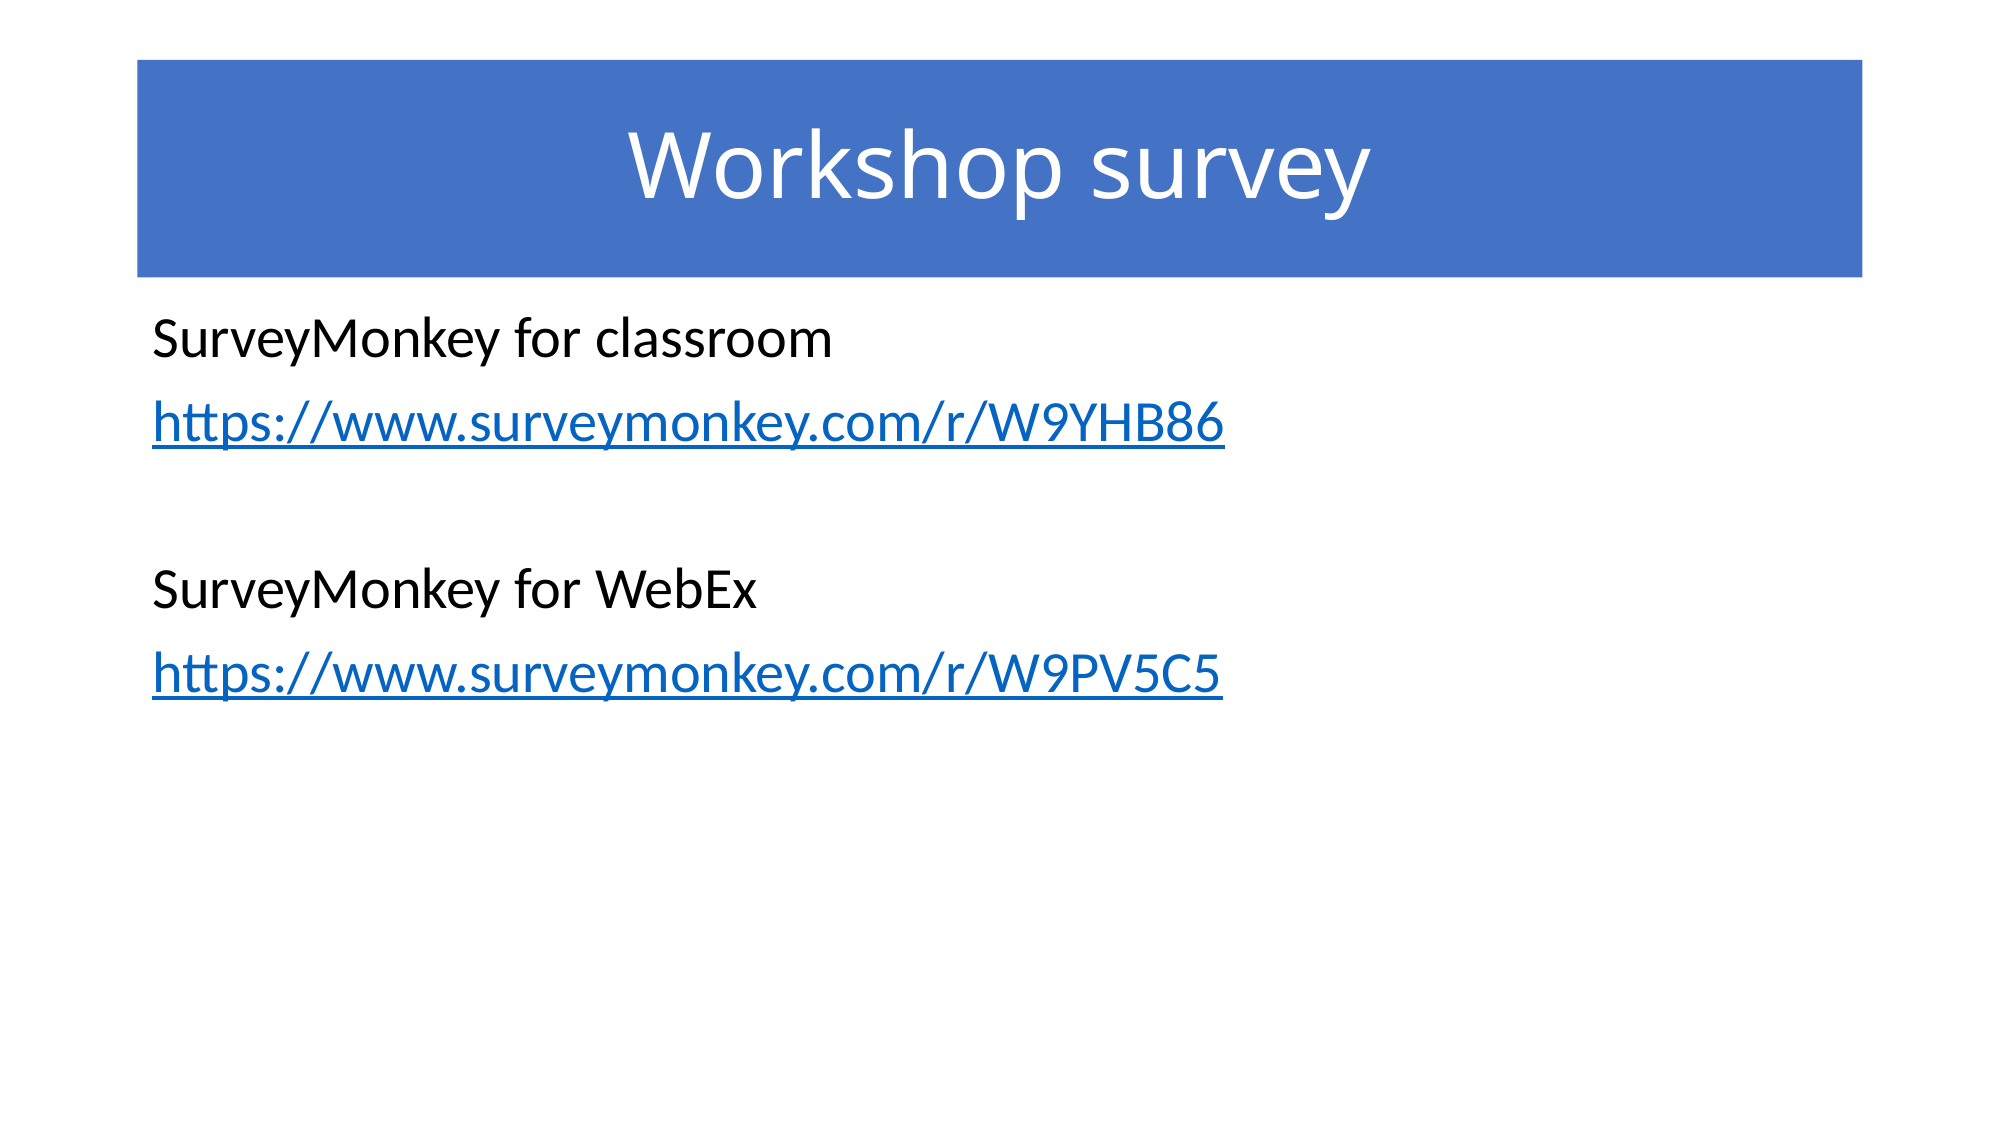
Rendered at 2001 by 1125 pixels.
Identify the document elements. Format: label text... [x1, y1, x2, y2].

list SurveyMonkey for classroom https://www.surveymonkey.com/r/W9YHB86 SurveyMonkey for WebEx https://www.surveymonkey.com/r/W9PV5C5 [137, 299, 1863, 1014]
title Workshop survey [137, 59, 1863, 278]
